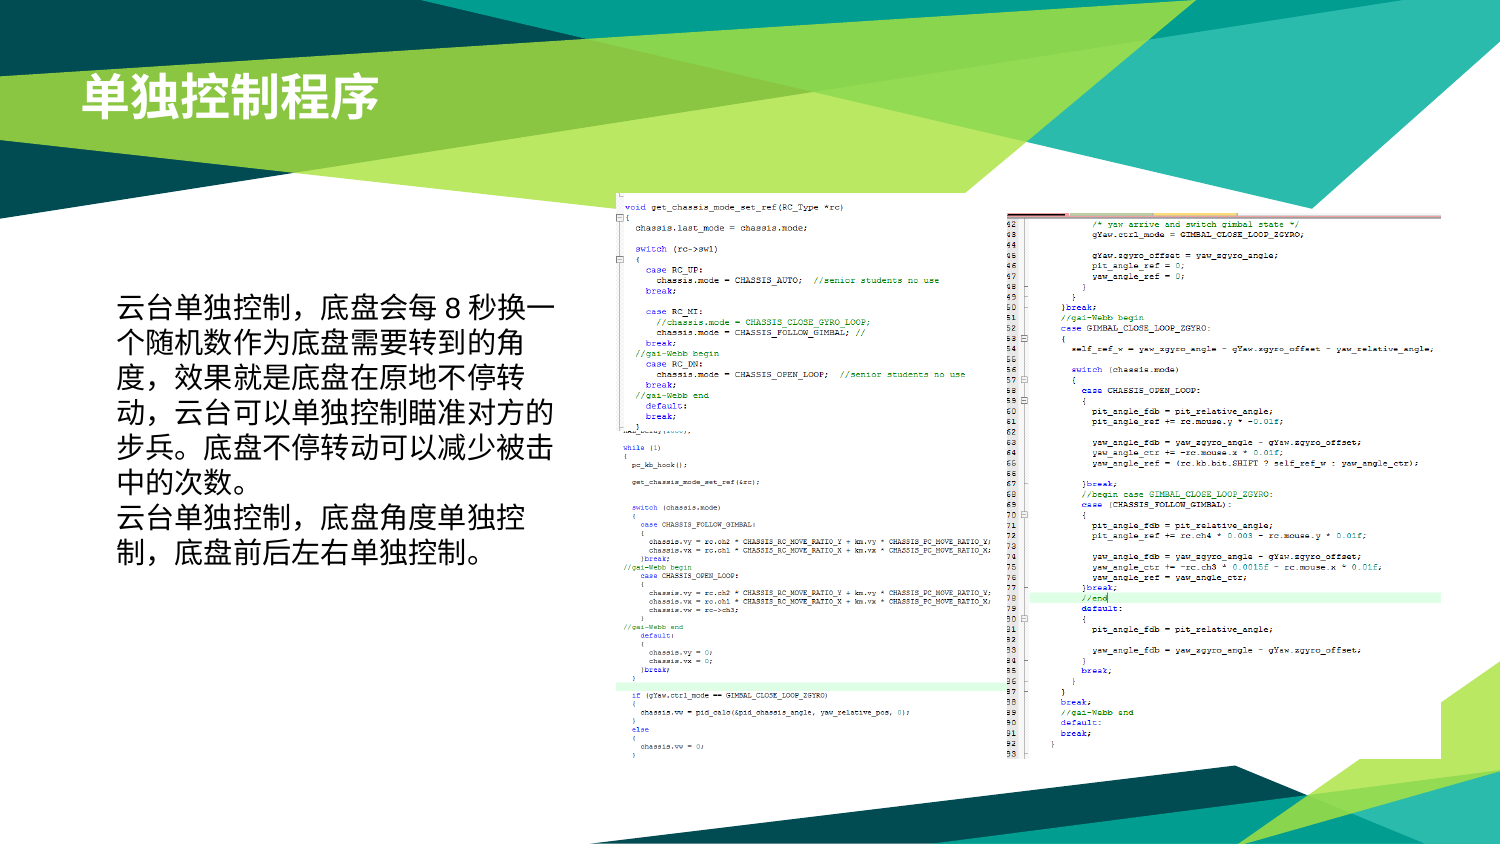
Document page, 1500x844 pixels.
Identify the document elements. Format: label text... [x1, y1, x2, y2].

picture [616, 192, 1441, 760]
text_box 云台单独控制，底盘会每8秒换一个随机数作为底盘需要转到的角度，效果就是底盘在原地不停转动，云台可以单独控制瞄准对方的步兵。底盘不停转动可以减少被击中的次数。 云台单独控制，底盘角度单独控制，底盘前后左右单独控制。 [101, 282, 576, 577]
text_box 单独控制程序 [65, 50, 1416, 224]
